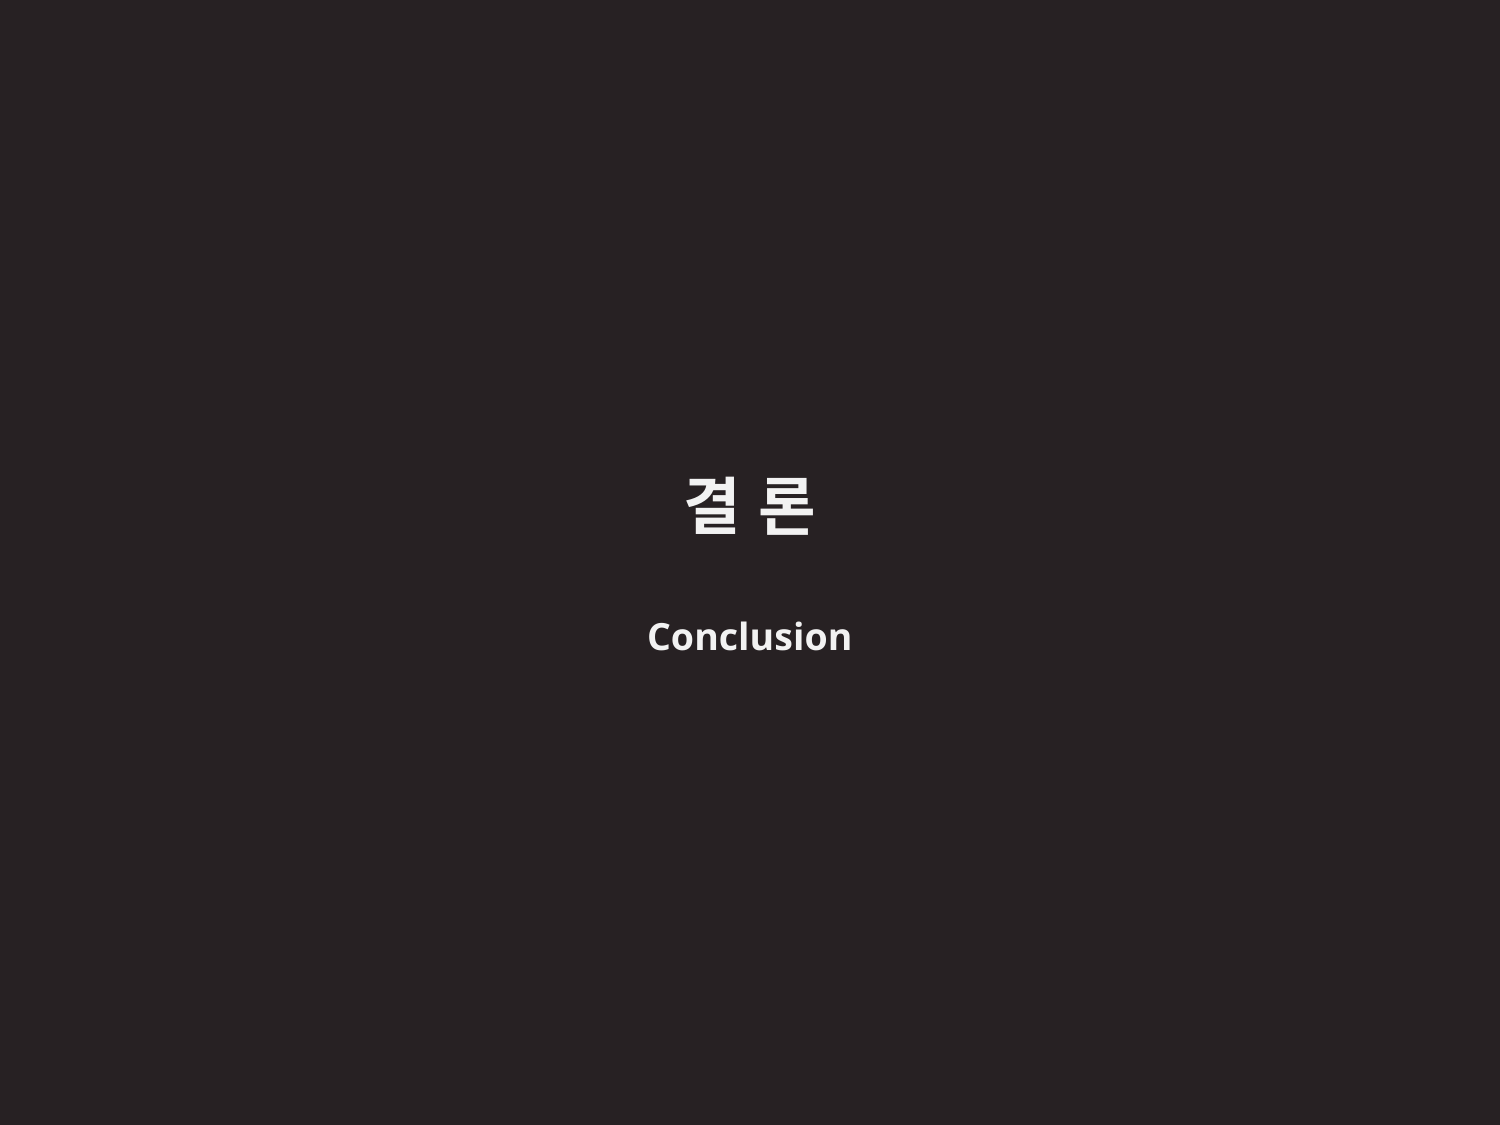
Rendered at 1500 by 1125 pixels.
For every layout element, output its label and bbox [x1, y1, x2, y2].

text_box [355, 459, 1145, 666]
